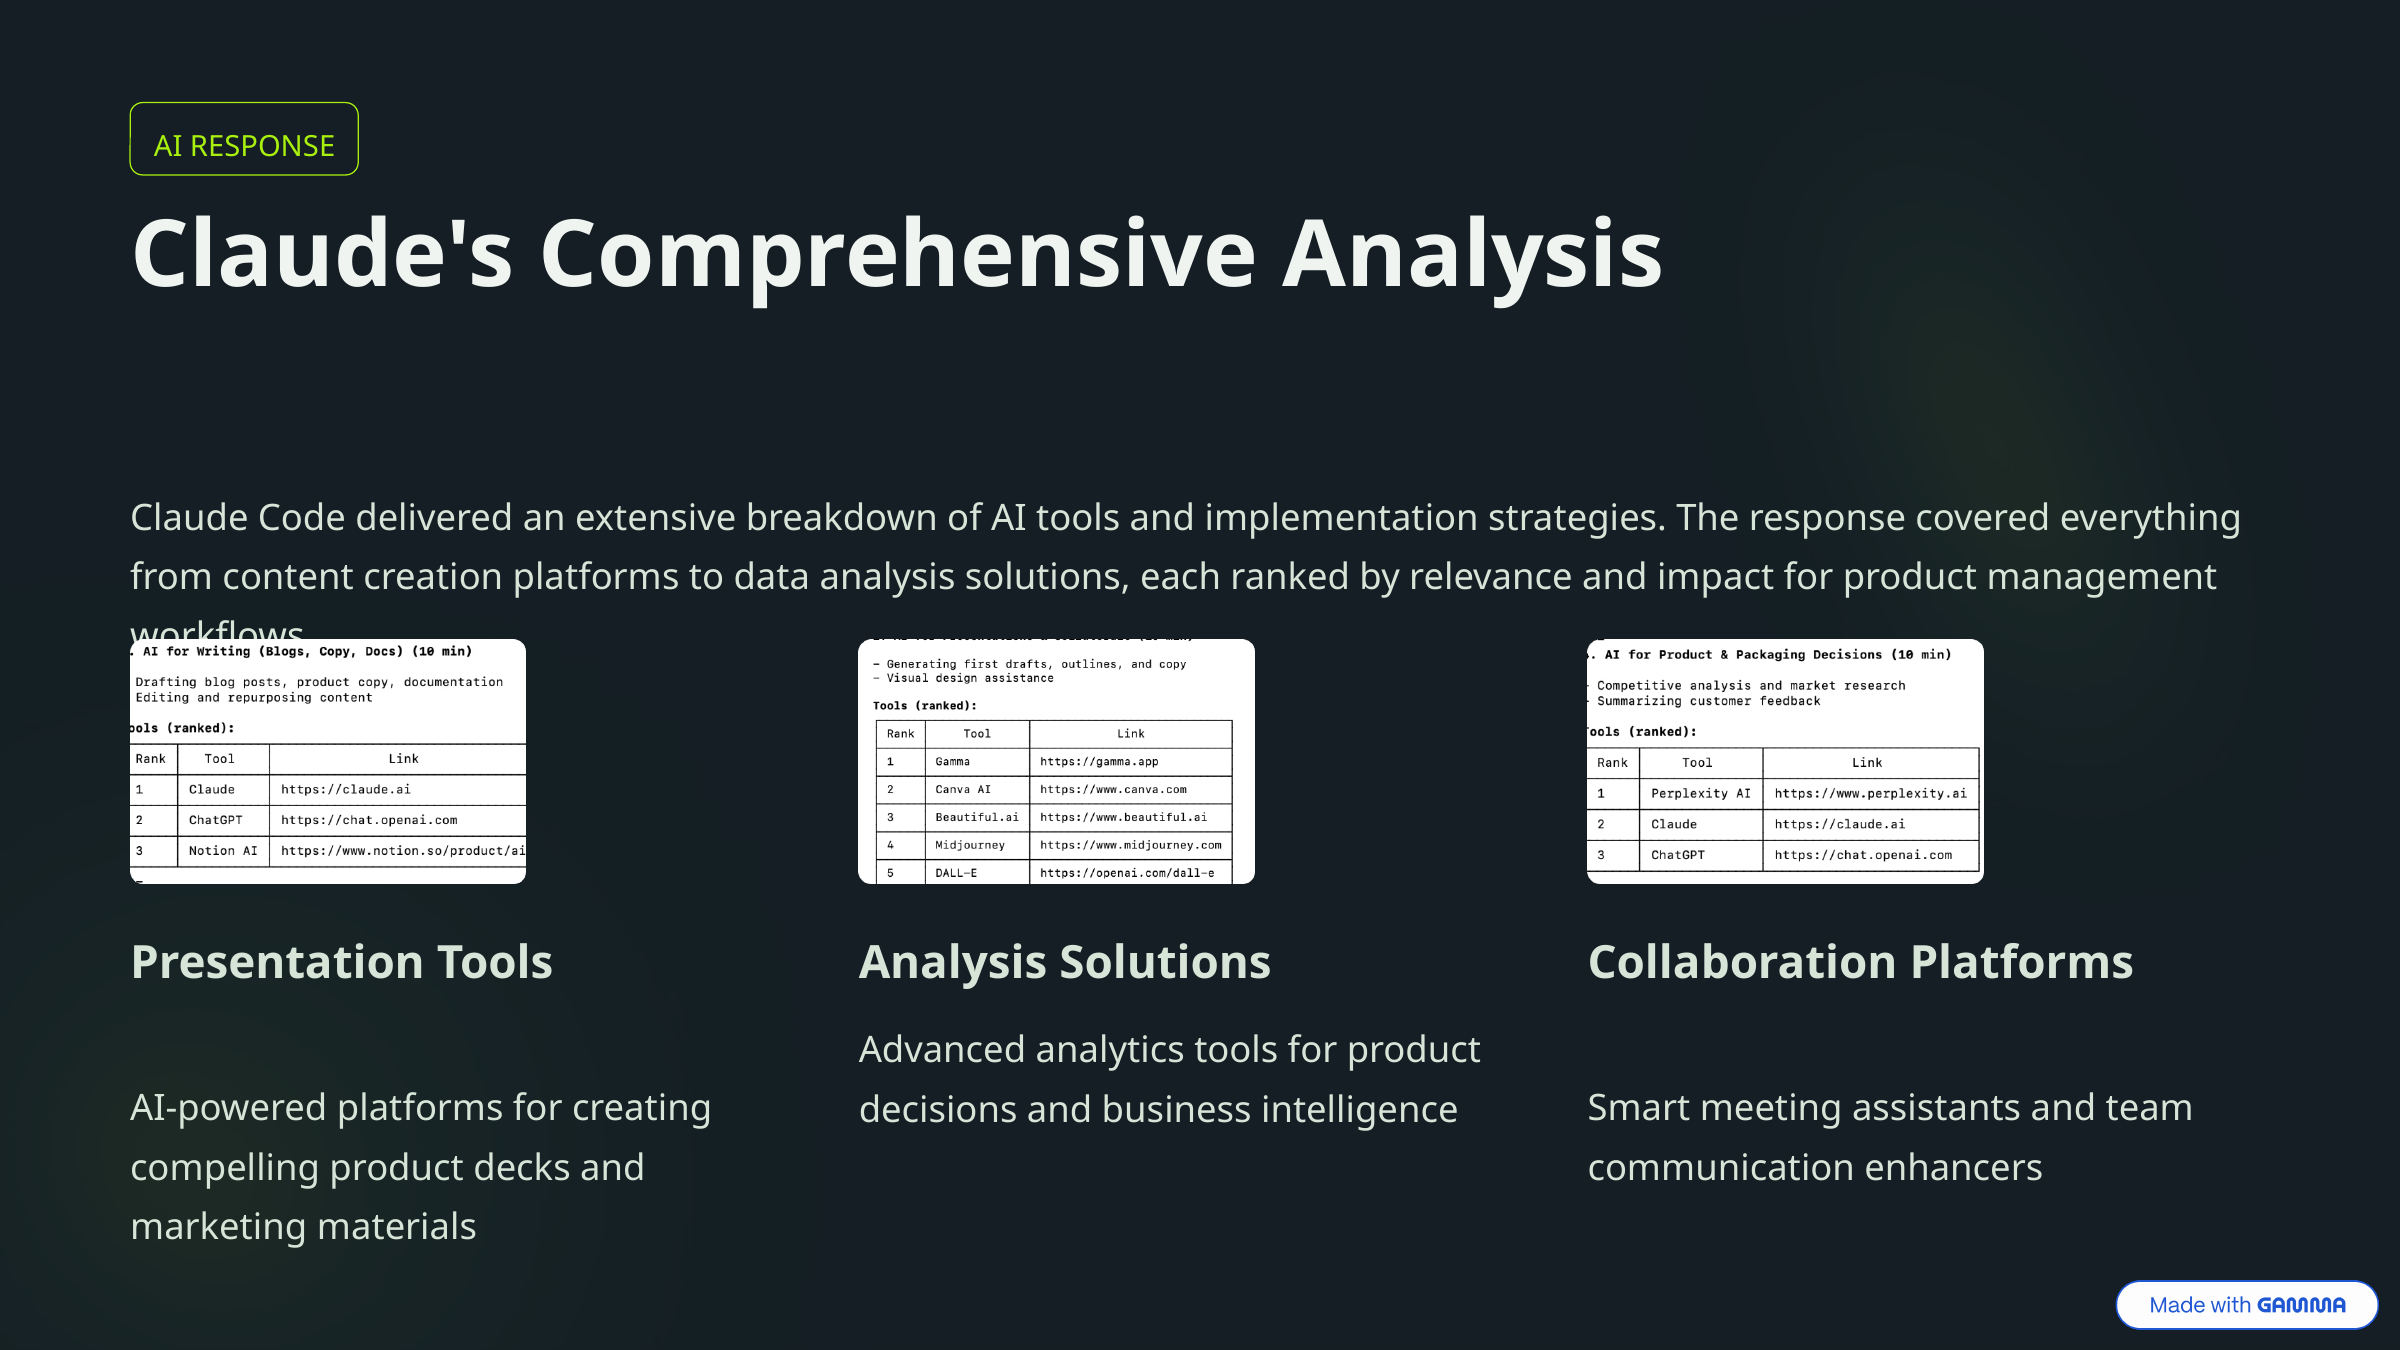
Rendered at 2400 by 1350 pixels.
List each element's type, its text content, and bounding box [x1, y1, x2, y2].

text_box Presentation Tools [130, 930, 813, 1047]
text_box Claude's Comprehensive Analysis [130, 189, 2270, 423]
text_box Smart meeting assistants and team communication enhancers [1587, 1068, 2270, 1188]
picture [130, 639, 526, 884]
text_box Collaboration Platforms [1587, 930, 2270, 1047]
picture [1587, 639, 1984, 884]
text_box [130, 102, 359, 175]
picture [2106, 1271, 2389, 1339]
text_box Advanced analytics tools for product decisions and business intelligence [858, 1010, 1541, 1130]
picture [858, 639, 1255, 884]
text_box AI RESPONSE [153, 114, 335, 163]
text_box Analysis Solutions [858, 930, 1515, 989]
text_box AI-powered platforms for creating compelling product decks and marketing materials [130, 1068, 813, 1248]
text_box Claude Code delivered an extensive breakdown of AI tools and implementation strategies. The response covered everything from content creation platforms to data analysis solutions, each ranked by relevance and impact for product management workflows. [130, 478, 2270, 598]
